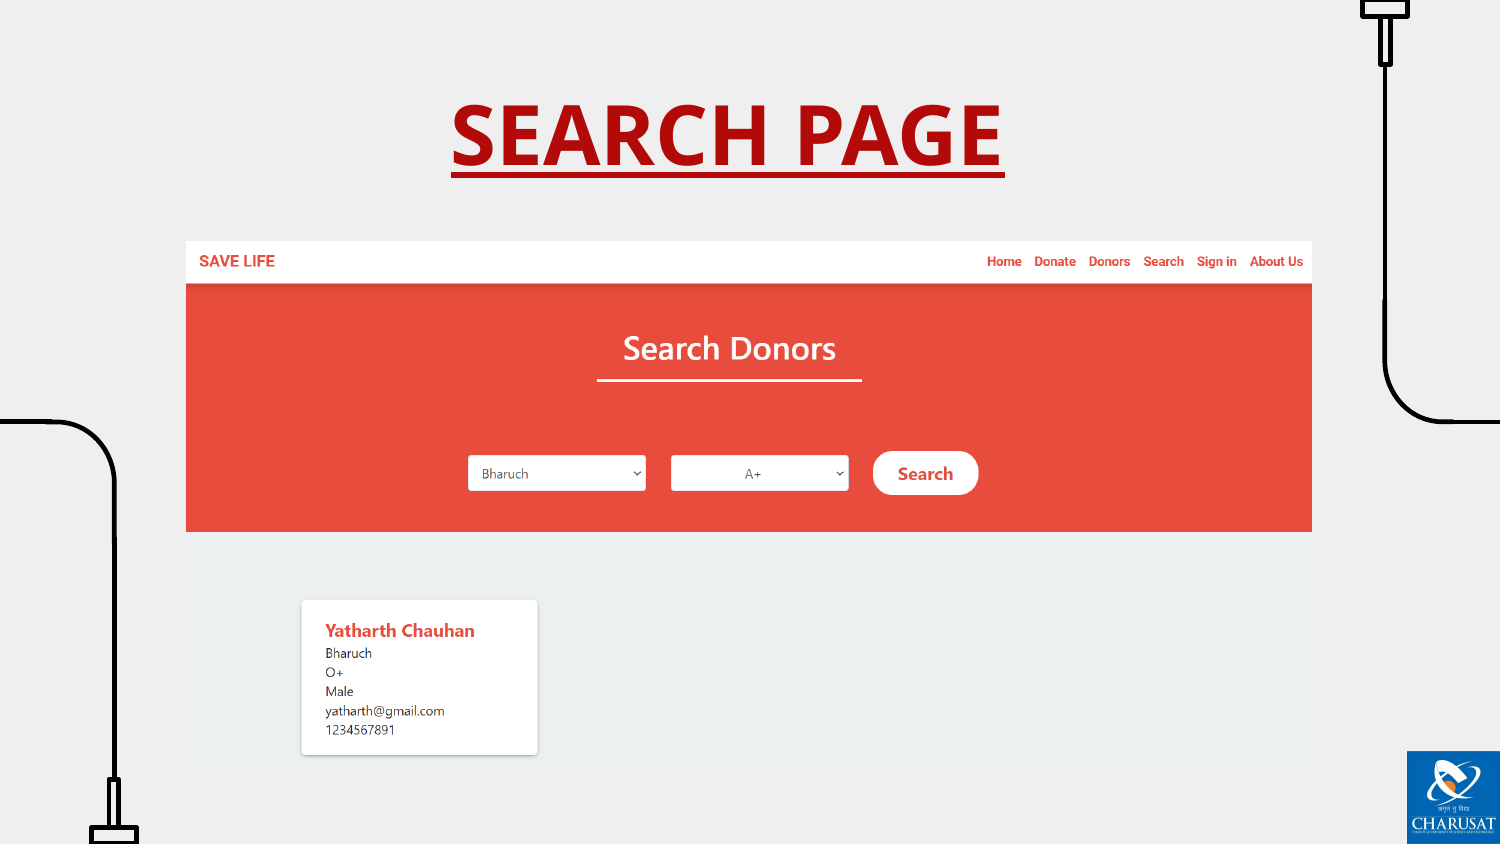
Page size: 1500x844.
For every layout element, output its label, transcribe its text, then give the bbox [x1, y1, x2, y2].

picture [1407, 751, 1500, 844]
title SEARCH PAGE [116, 55, 1339, 209]
picture [186, 240, 1312, 774]
